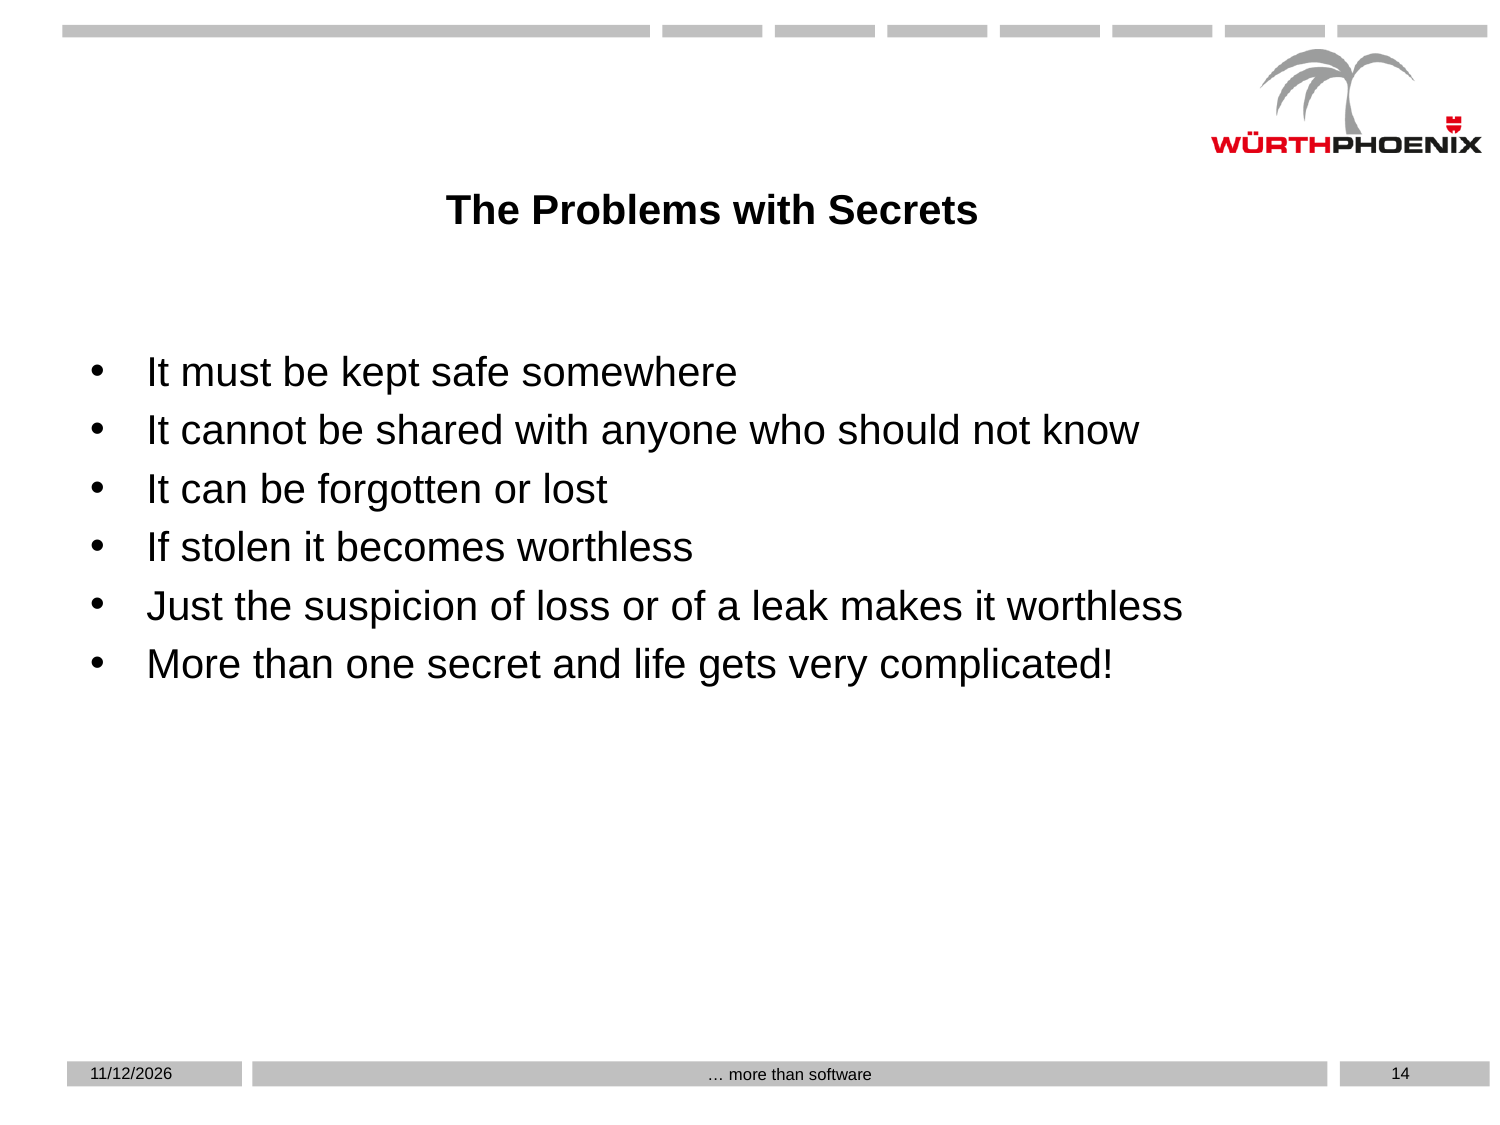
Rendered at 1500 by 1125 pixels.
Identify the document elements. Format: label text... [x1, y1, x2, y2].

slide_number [75, 1042, 425, 1103]
picture [1211, 49, 1482, 153]
list It must be kept safe somewhere It cannot be shared with anyone who should not know It can be forgotten or lost If stolen it becomes worthless Just the suspicion of loss or of a leak makes it worthless More than one secret and life gets very complicated! [75, 337, 1426, 901]
subtitle The Problems with Secrets [187, 174, 1238, 250]
slide_number 14 [1074, 1042, 1425, 1103]
